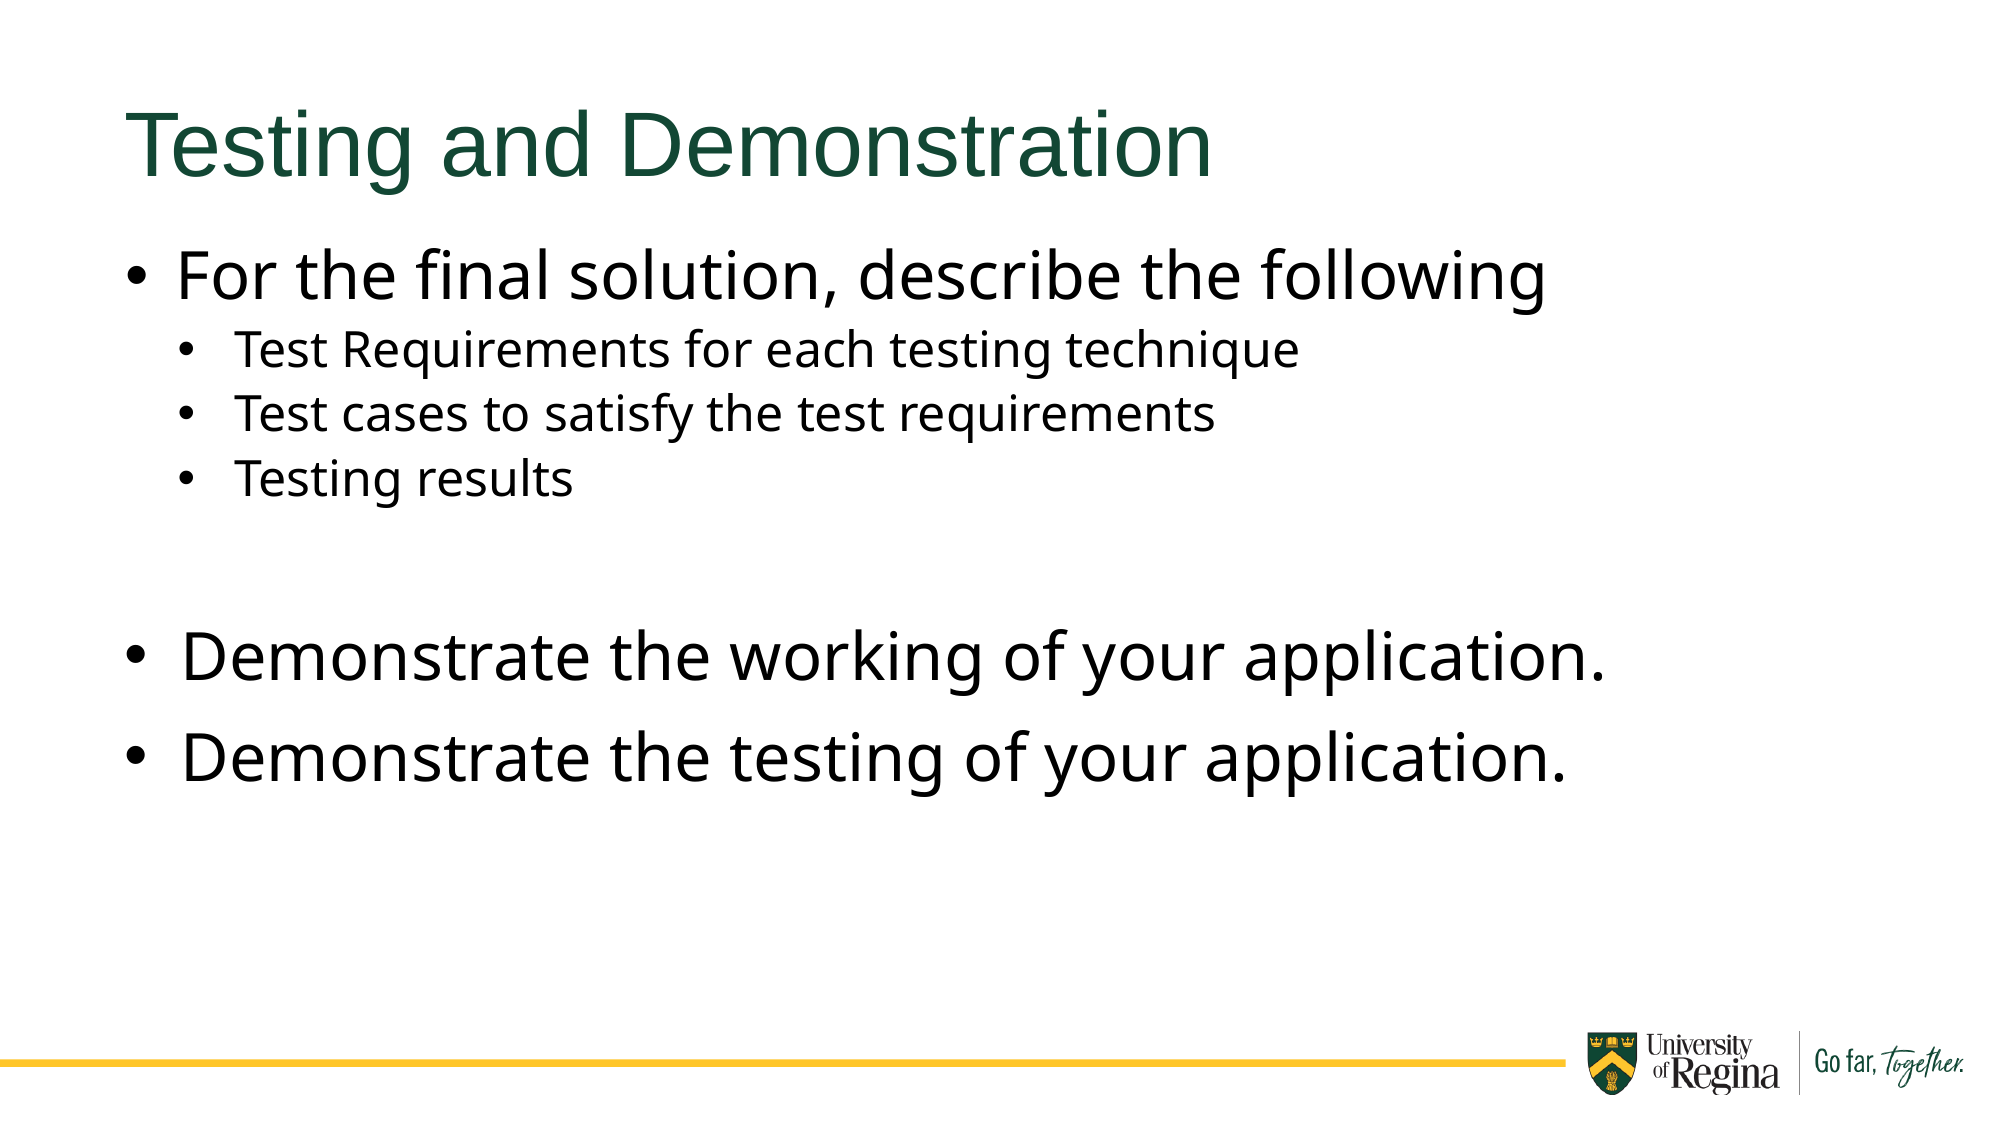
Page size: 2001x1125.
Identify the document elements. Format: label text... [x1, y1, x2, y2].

list Testing and Demonstration [109, 89, 1891, 213]
text_box For the final solution, describe the following Test Requirements for each testing technique Test cases to satisfy the test requirements Testing results Demonstrate the working of your application. Demonstrate the testing of your application. [109, 234, 1871, 991]
